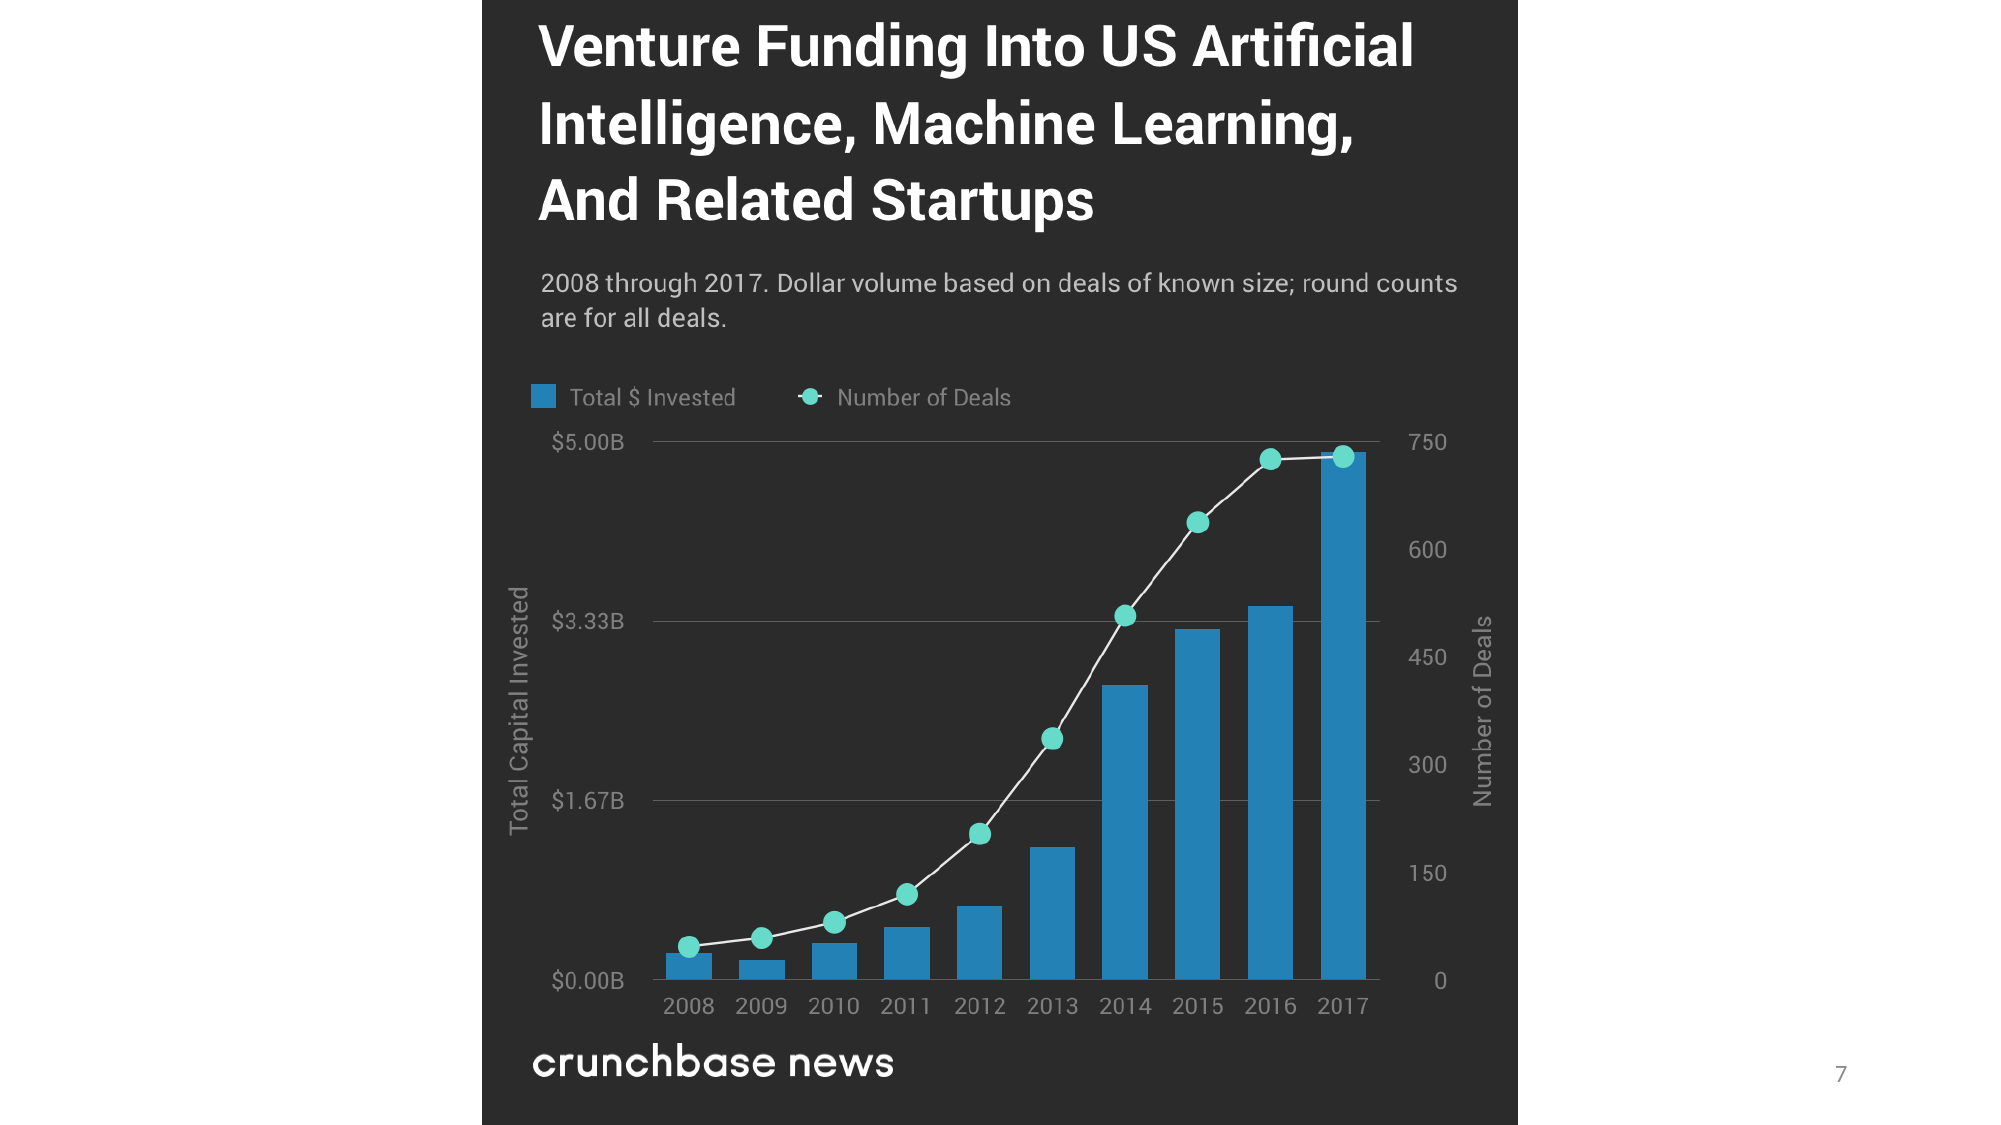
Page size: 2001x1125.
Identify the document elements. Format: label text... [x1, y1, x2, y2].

slide_number 7 [1518, 1042, 1863, 1103]
picture [481, 0, 1518, 1125]
